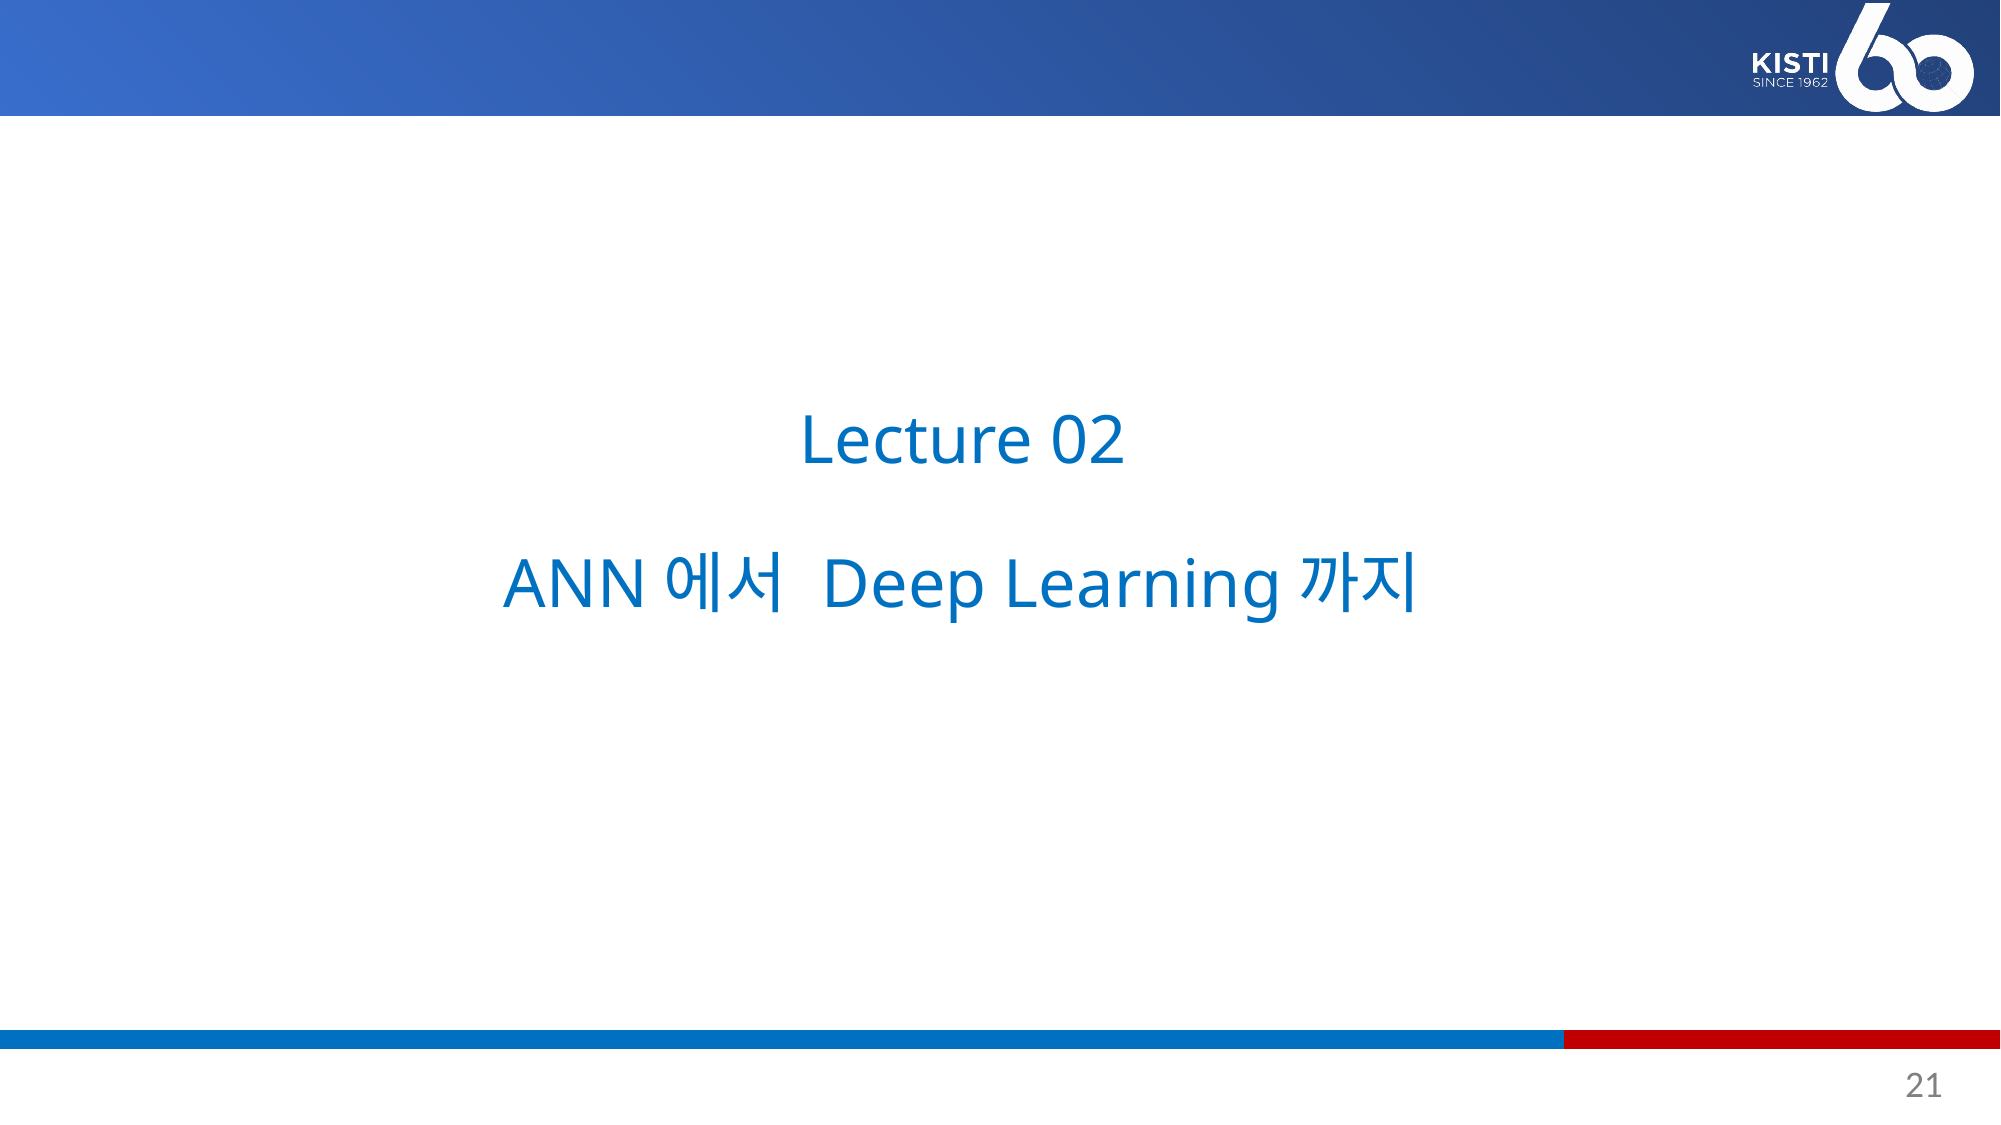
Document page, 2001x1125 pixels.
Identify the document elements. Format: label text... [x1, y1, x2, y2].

slide_number 21 [1605, 1053, 1958, 1113]
picture [1753, 3, 1974, 112]
title Lecture 02 ANN에서 Deep Learning까지 [228, 364, 1716, 664]
